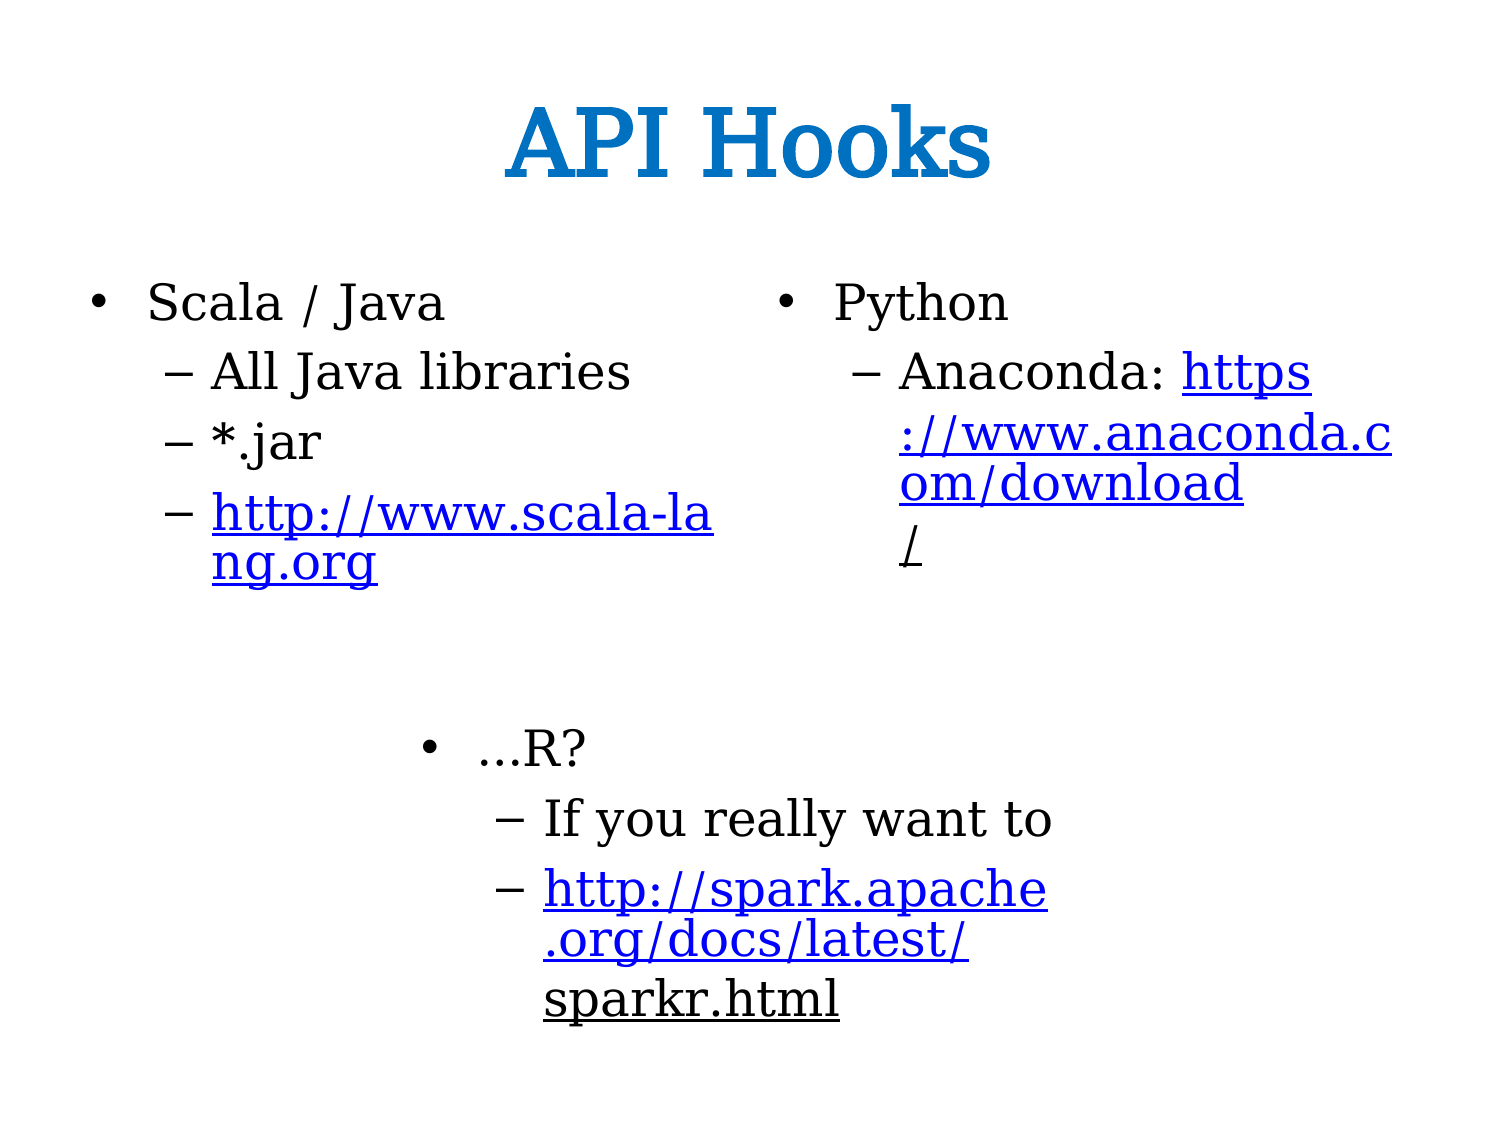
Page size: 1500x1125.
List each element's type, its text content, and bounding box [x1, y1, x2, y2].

text_box …R? If you really want to http://spark.apache.org/docs/latest/sparkr.html [406, 708, 1069, 1063]
list Scala / Java All Java libraries *.jar http://www.scala-lang.org [75, 262, 738, 1005]
list Python Anaconda: https://www.anaconda.com/download/ [762, 262, 1425, 1005]
title API Hooks [75, 45, 1425, 233]
